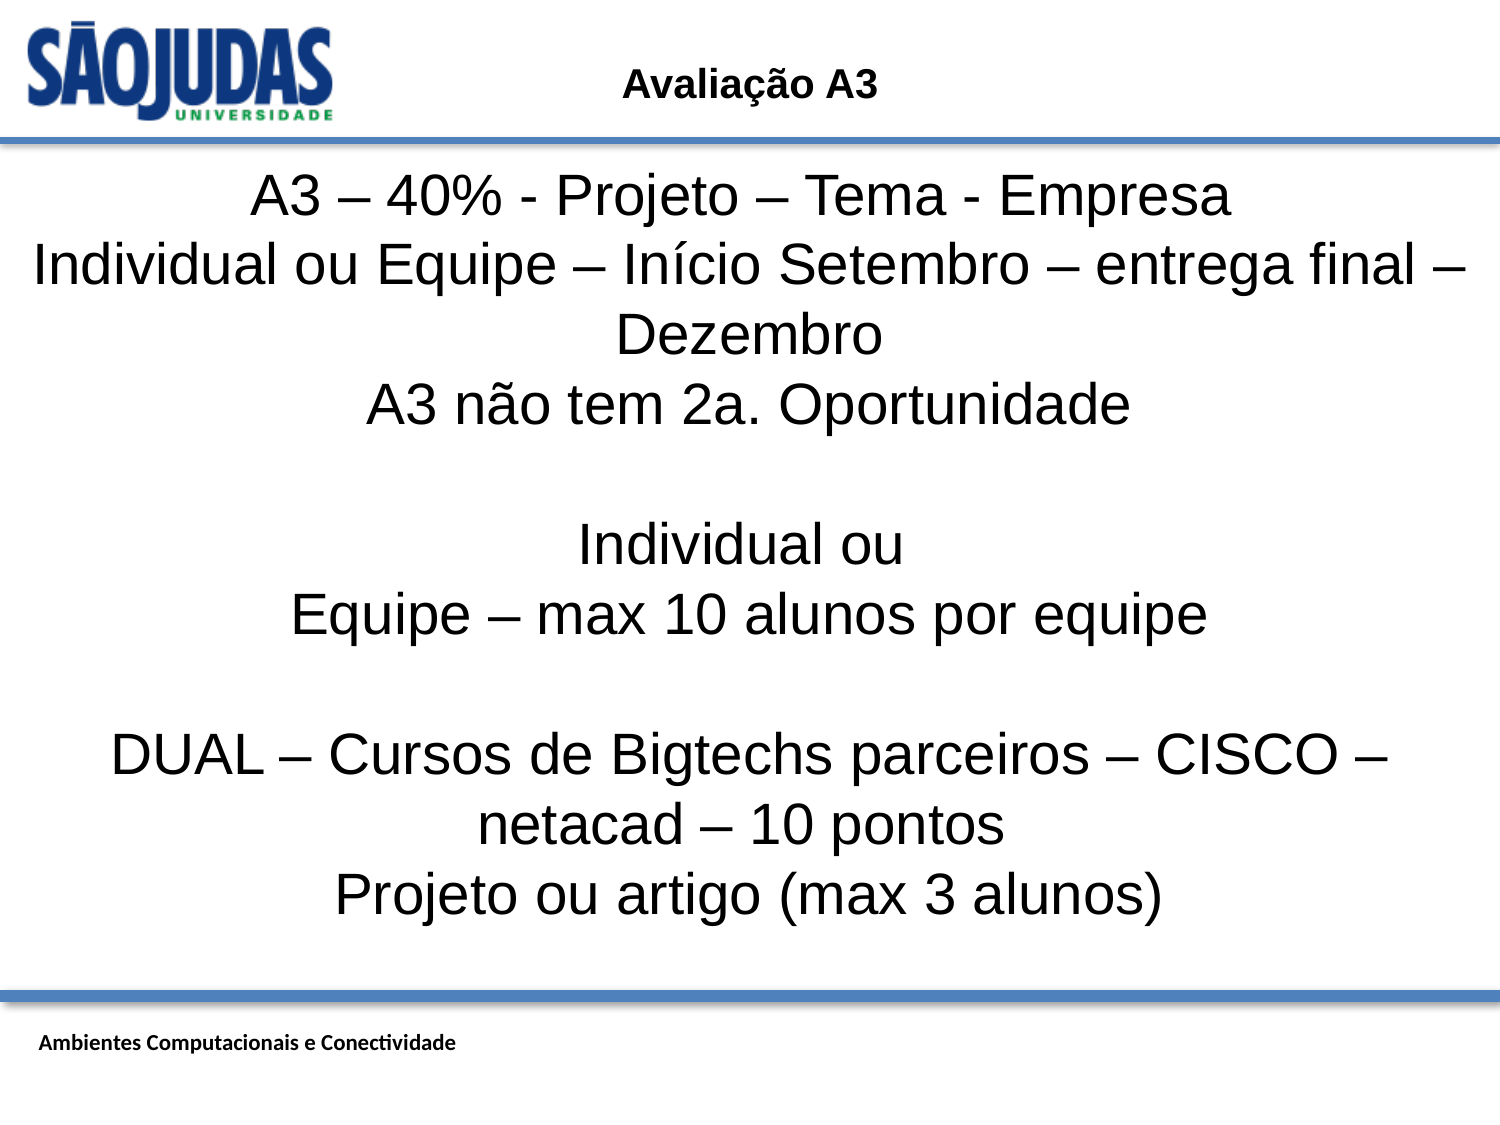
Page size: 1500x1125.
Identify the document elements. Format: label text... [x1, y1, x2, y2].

picture [23, 0, 336, 49]
title Avaliação A3 A3 – 40% - Projeto – Tema - Empresa Individual ou Equipe – Início Setembro – entrega final – Dezembro A3 não tem 2a. Oportunidade Individual ou Equipe – max 10 alunos por equipe DUAL – Cursos de Bigtechs parceiros – CISCO – netacad – 10 pontos Projeto ou artigo (max 3 alunos) [12, 49, 1488, 984]
